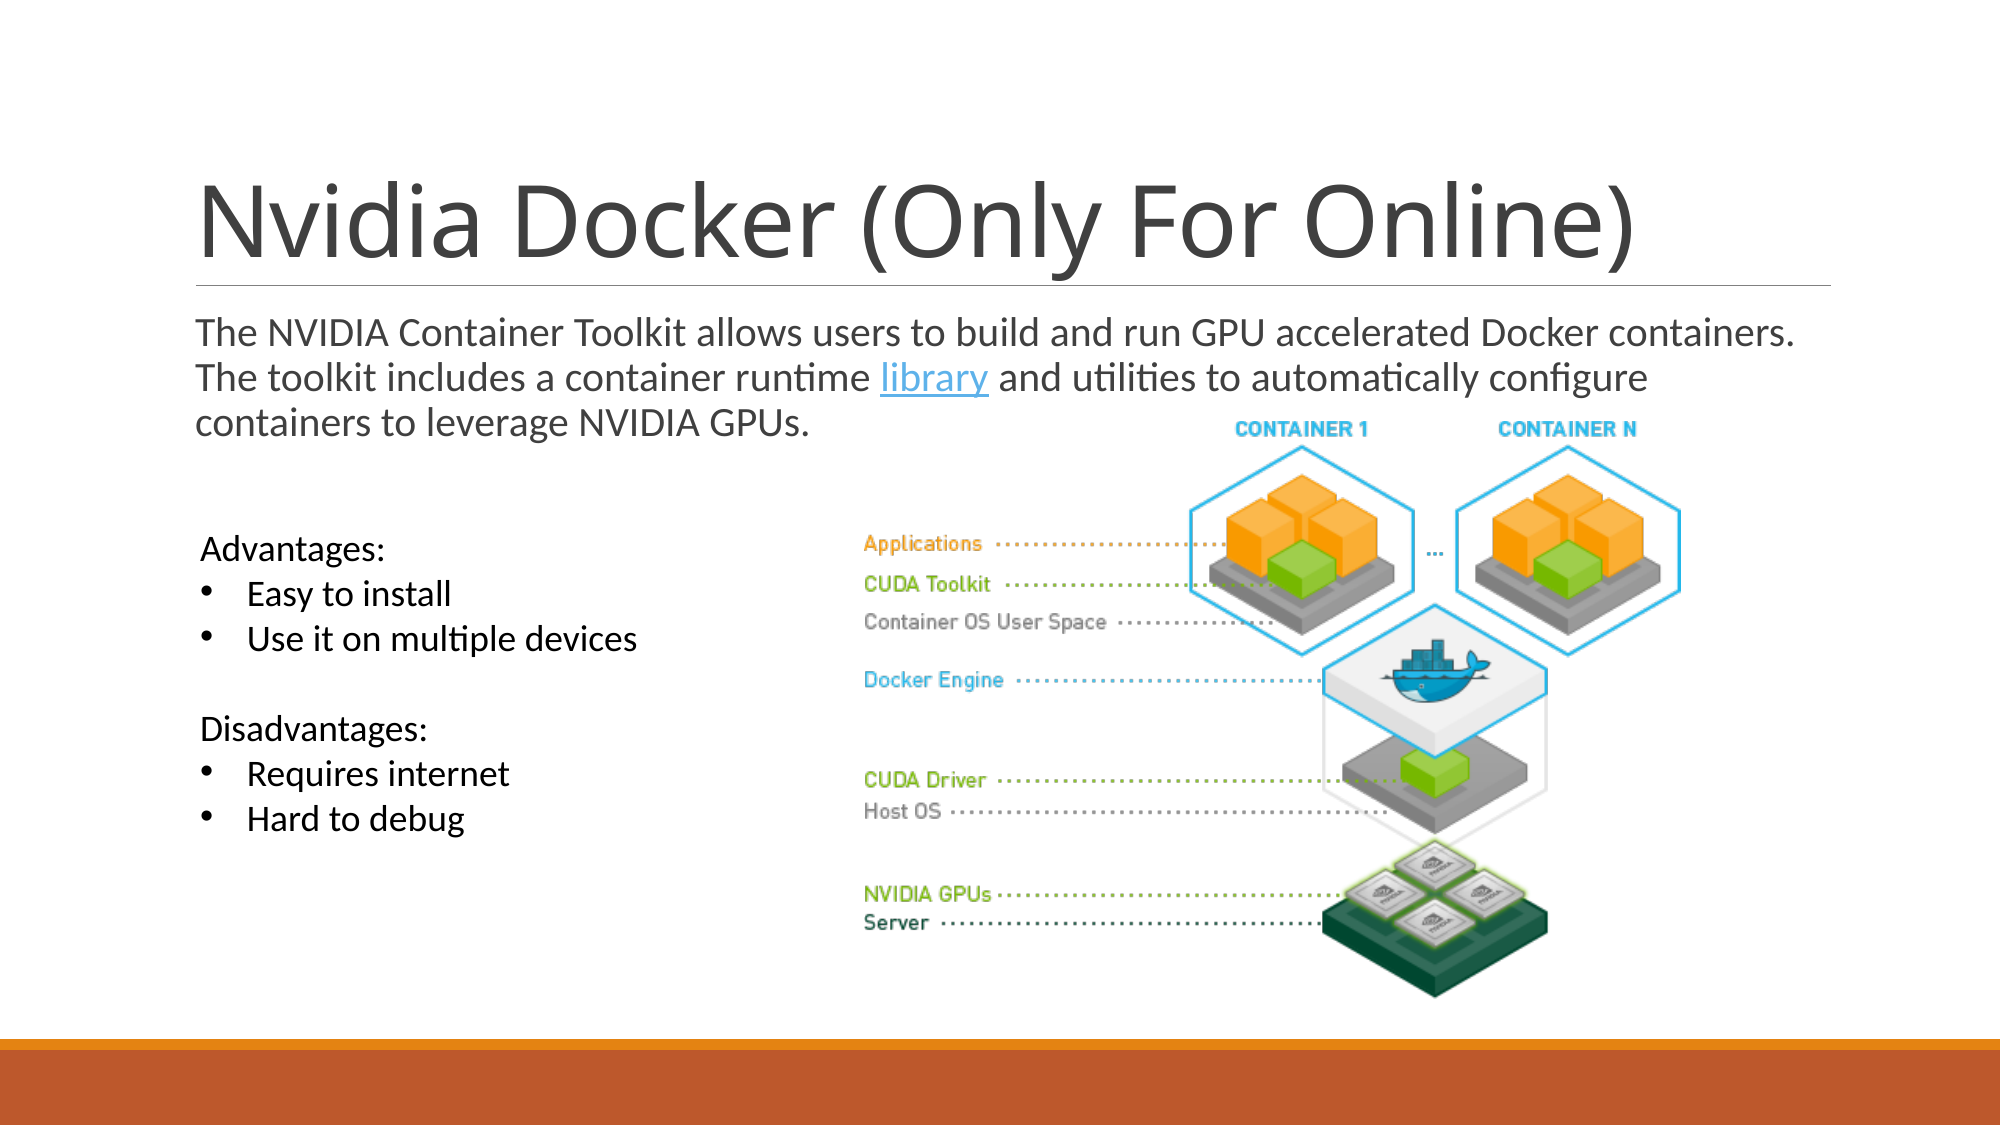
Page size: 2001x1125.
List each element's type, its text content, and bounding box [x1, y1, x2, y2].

title Nvidia Docker (Only For Online) [180, 47, 1830, 285]
list The NVIDIA Container Toolkit allows users to build and run GPU accelerated Docker containers. The toolkit includes a container runtime library and utilities to automatically configure containers to leverage NVIDIA GPUs. [180, 302, 1825, 963]
picture [864, 421, 1681, 999]
text_box Advantages: Easy to install Use it on multiple devices Disadvantages: Requires internet Hard to debug [185, 516, 763, 846]
